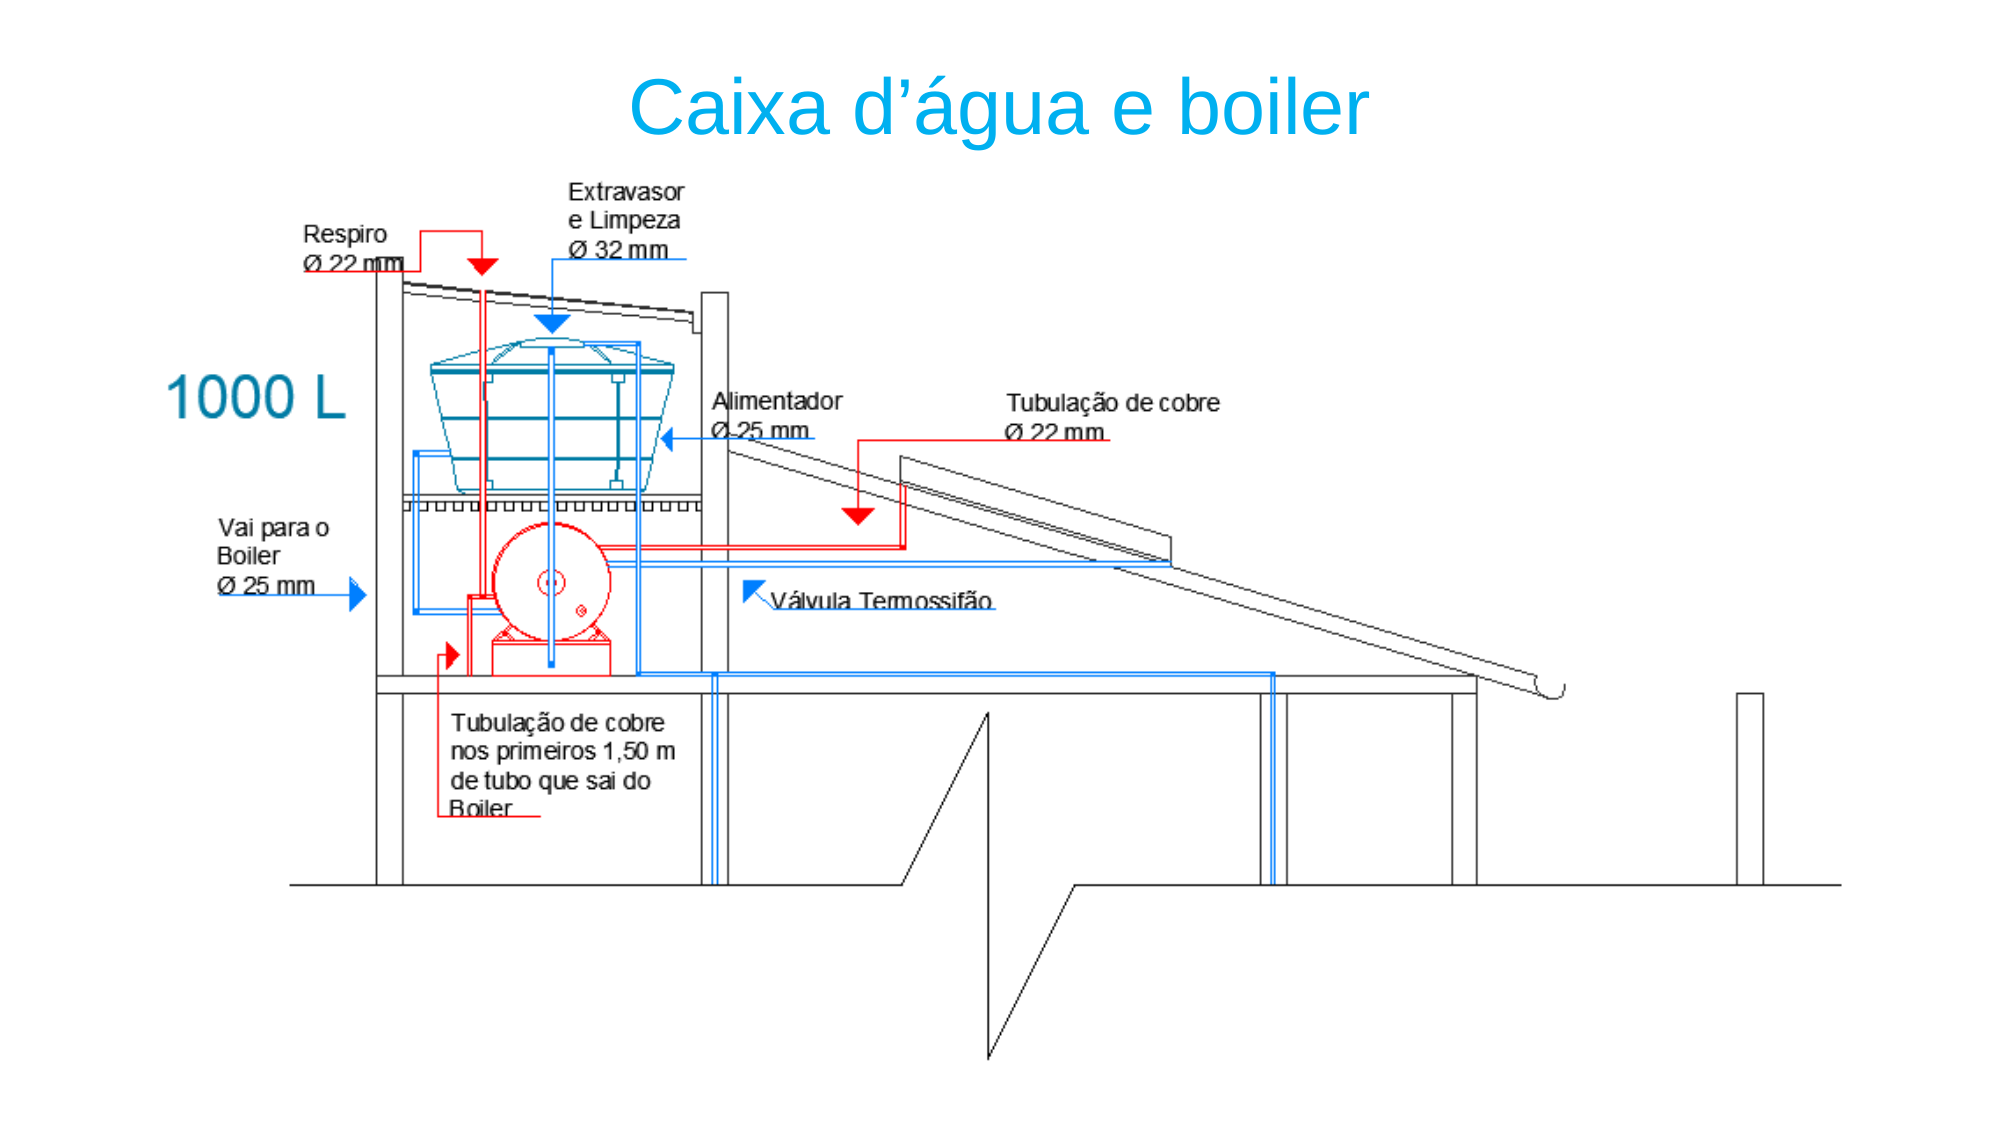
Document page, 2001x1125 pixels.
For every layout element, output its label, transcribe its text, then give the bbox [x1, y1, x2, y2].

picture [137, 155, 1863, 1071]
title Caixa d’água e boiler [137, 0, 1863, 155]
